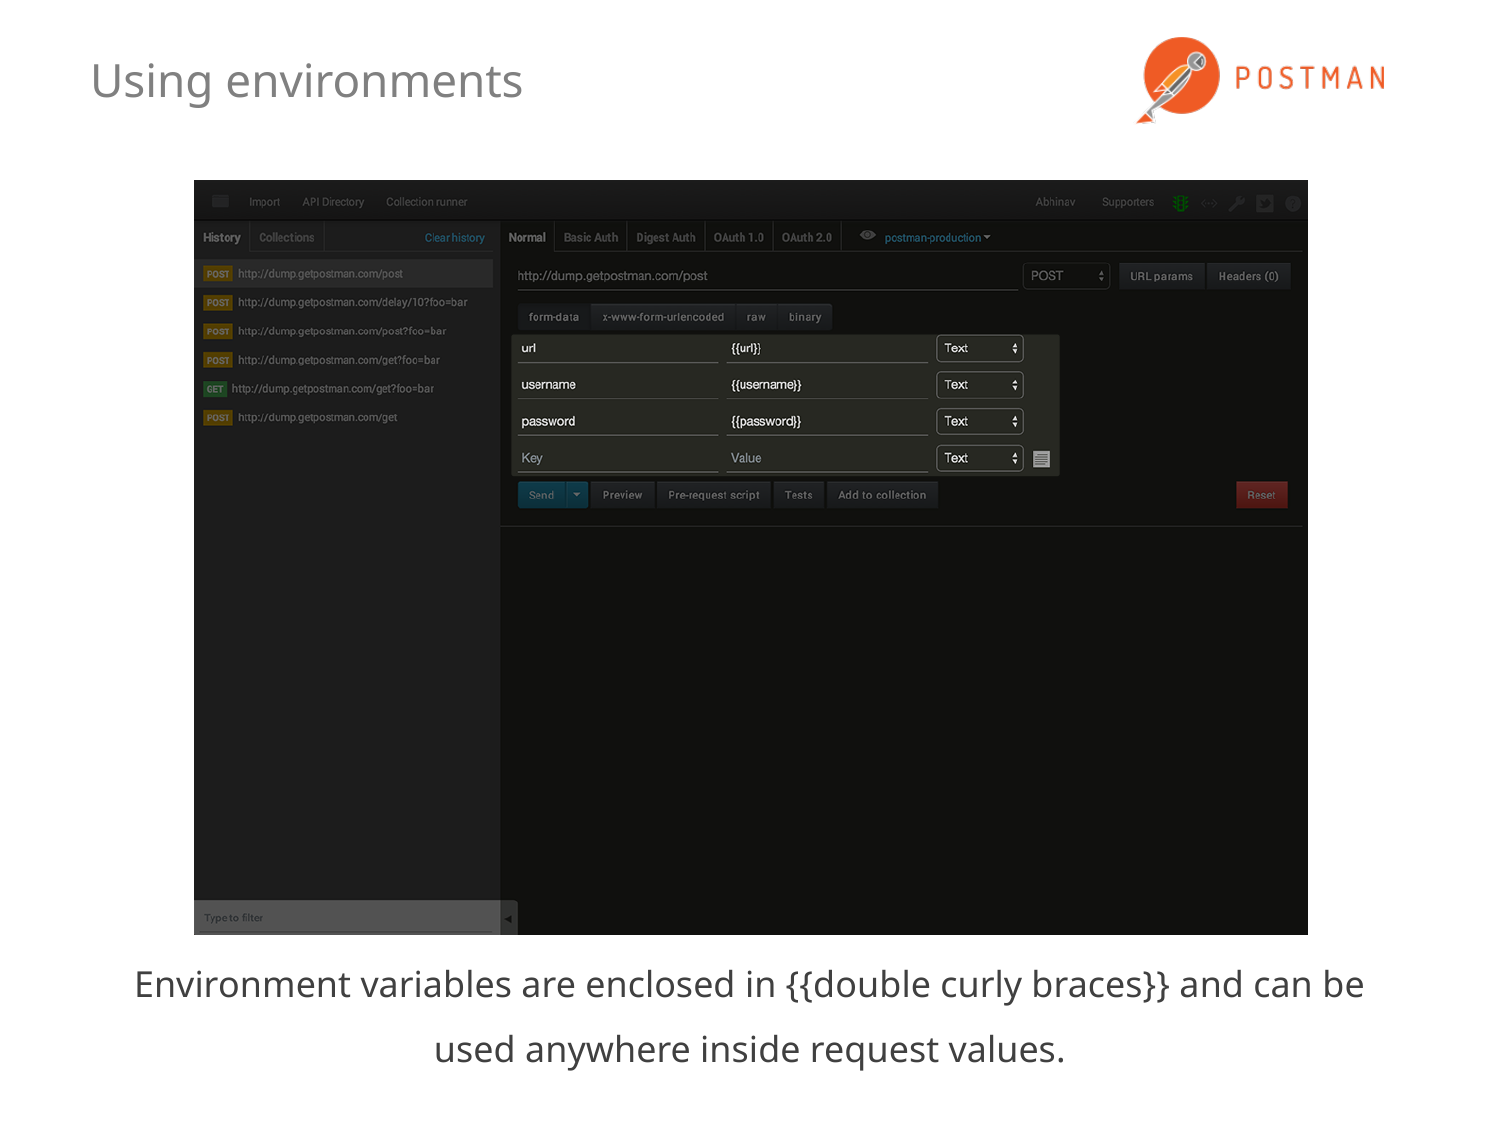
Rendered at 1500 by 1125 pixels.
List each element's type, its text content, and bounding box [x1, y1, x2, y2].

picture [1124, 36, 1396, 126]
list Environment variables are enclosed in {{double curly braces}} and can be used anywhere inside request values. [75, 932, 1425, 1077]
picture [194, 179, 1308, 936]
title Using environments [75, 0, 955, 173]
